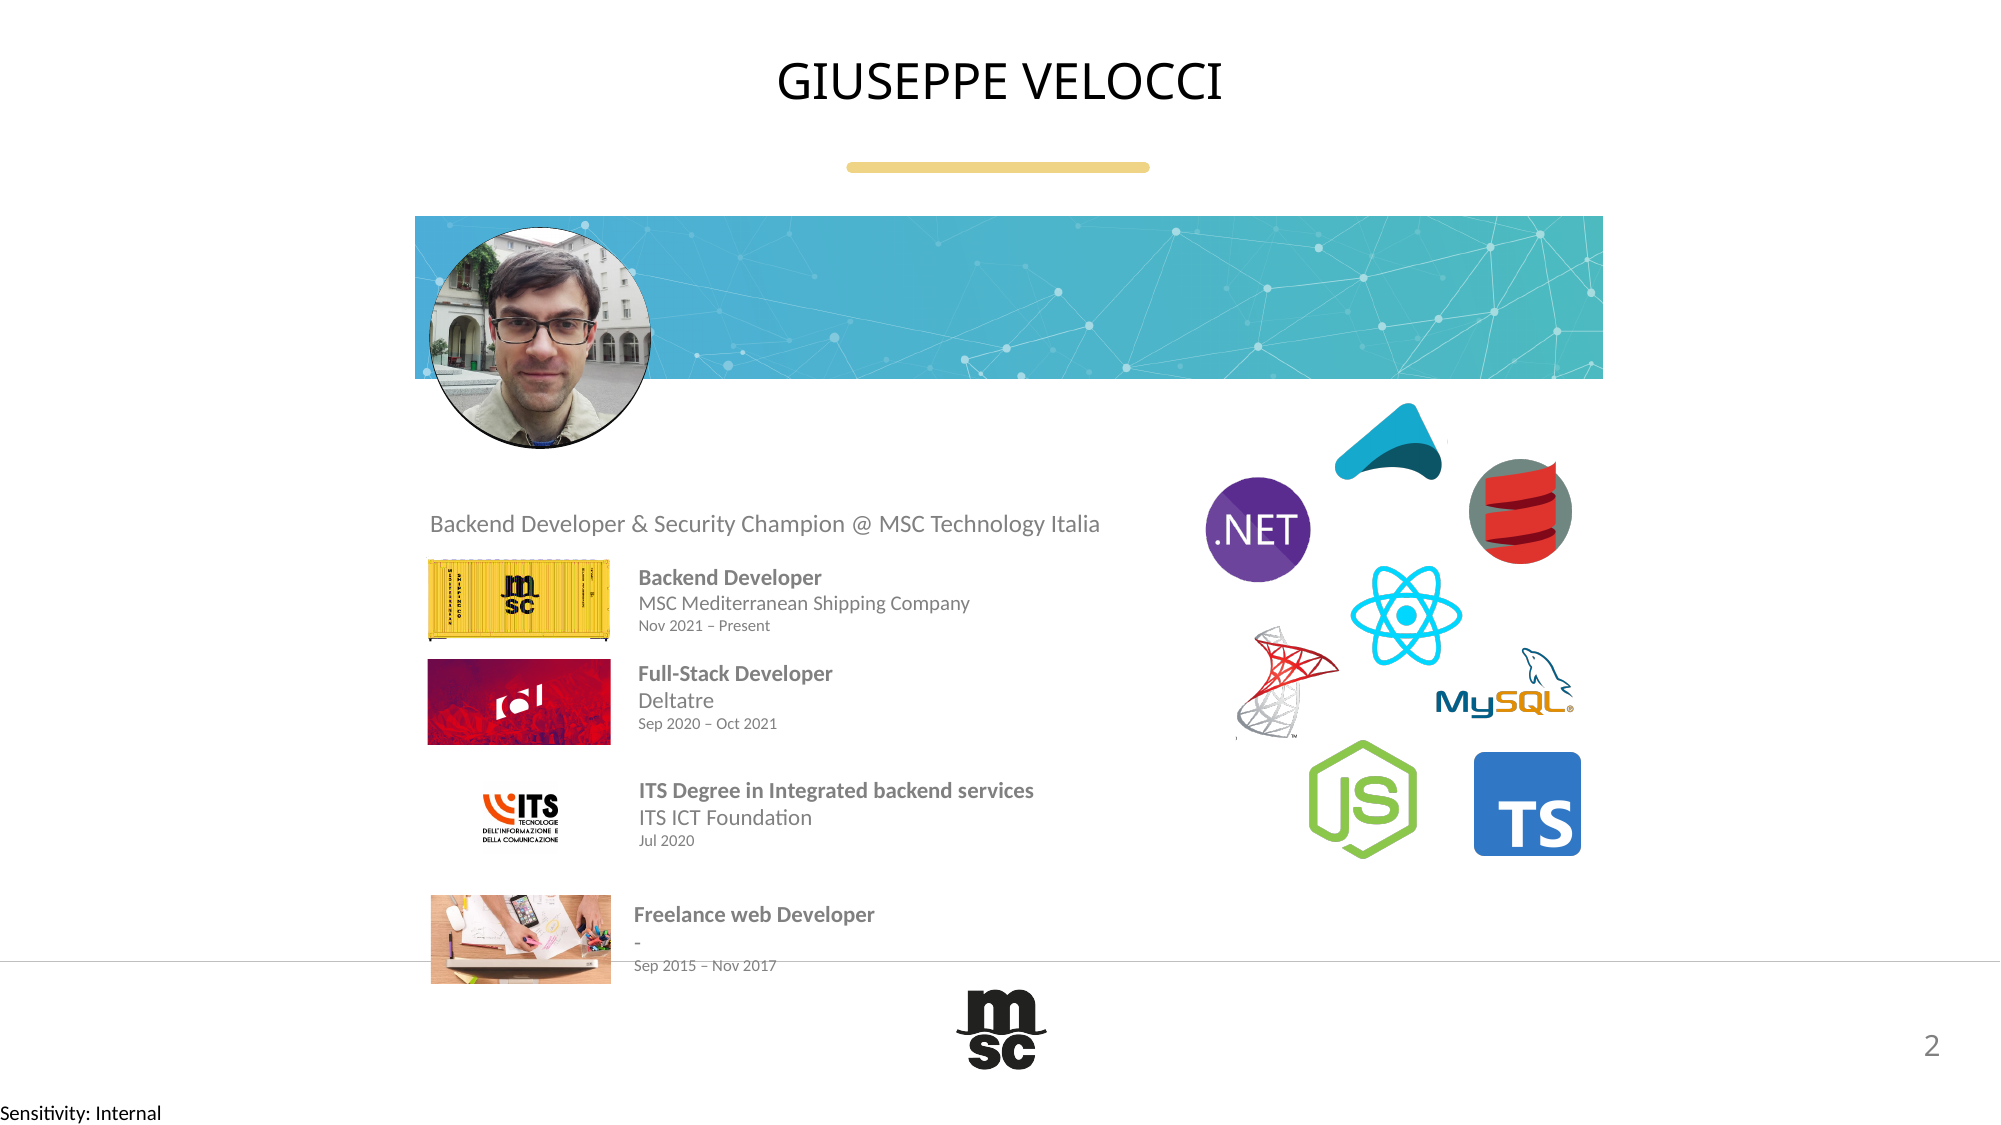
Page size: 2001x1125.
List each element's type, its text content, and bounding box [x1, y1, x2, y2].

text_box ITS Degree in Integrated backend services ITS ICT Foundation Jul 2020 [624, 767, 1063, 858]
picture [1473, 752, 1581, 856]
picture [932, 955, 1071, 1105]
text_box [422, 554, 999, 644]
text_box Freelance web Developer - Sep 2015 – Nov 2017 [619, 892, 994, 983]
picture [1469, 459, 1572, 564]
picture [1320, 382, 1448, 502]
picture [427, 659, 611, 745]
title Giuseppe Velocci [68, 0, 1931, 168]
picture [1235, 556, 1594, 859]
text_box Giuseppe Velocci Backend Developer & Security Champion @ MSC Technology Italia [415, 439, 1133, 545]
text_box Full-Stack Developer Deltatre Sep 2020 – Oct 2021 [623, 650, 998, 741]
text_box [427, 775, 612, 859]
picture [415, 216, 1603, 448]
picture [1200, 470, 1319, 589]
picture [430, 895, 613, 984]
slide_number 2 [1879, 1019, 1956, 1070]
